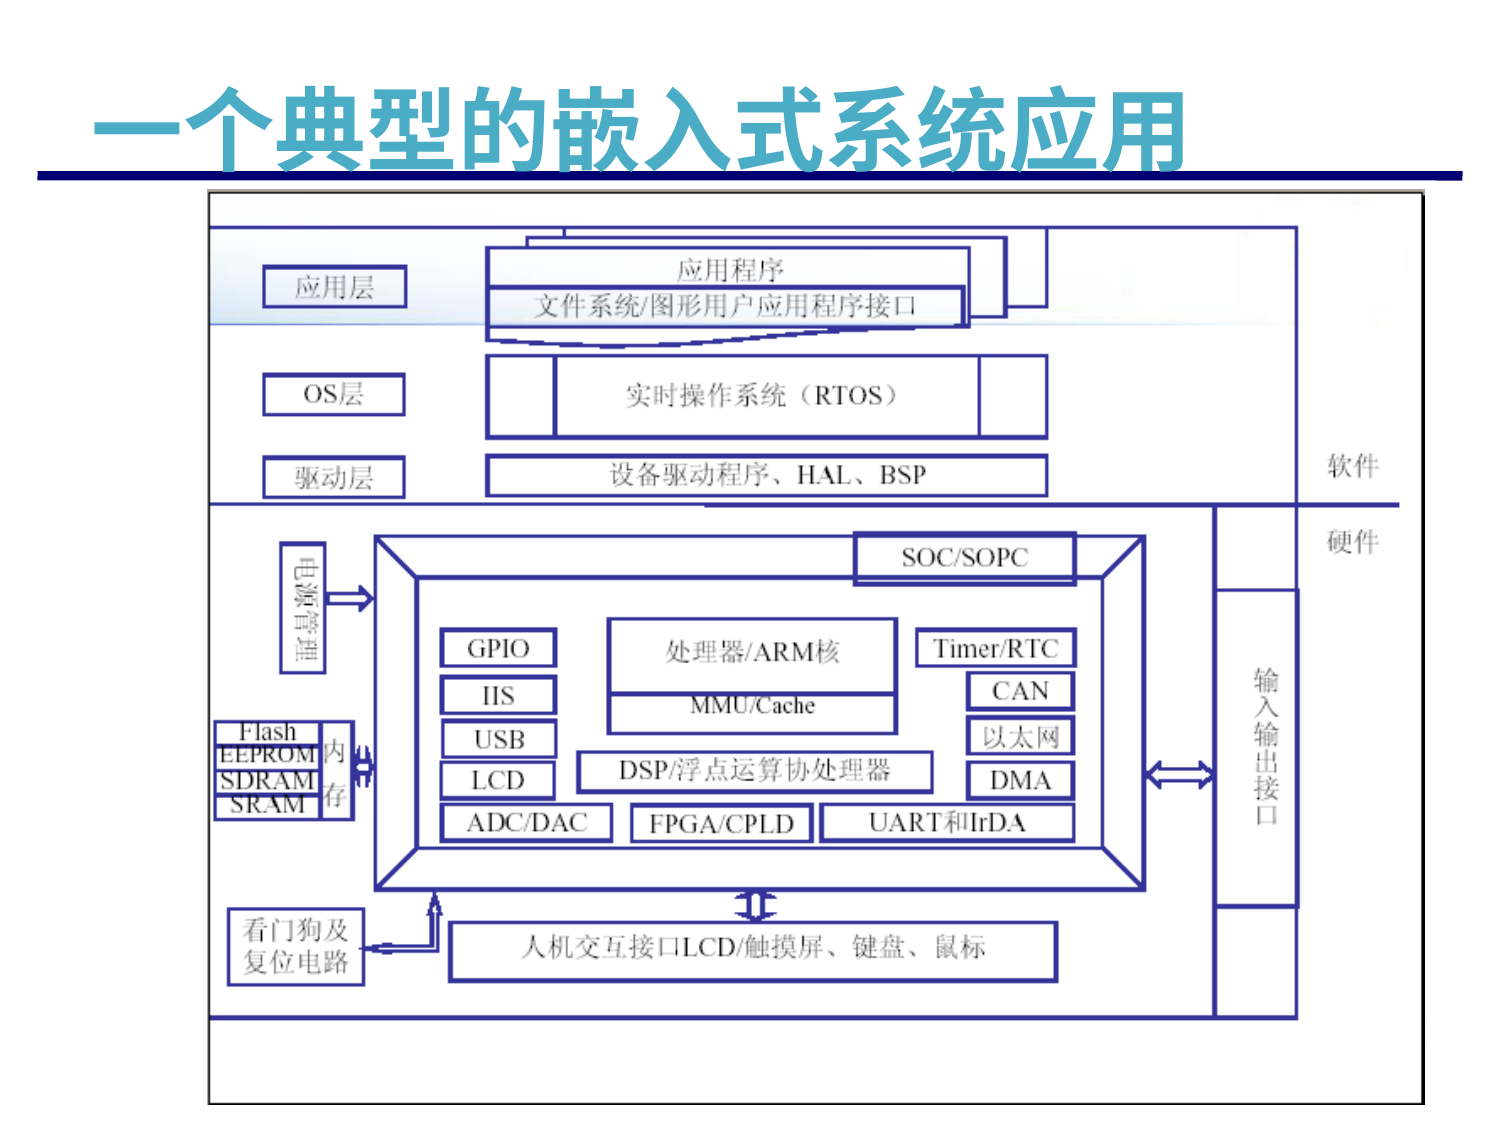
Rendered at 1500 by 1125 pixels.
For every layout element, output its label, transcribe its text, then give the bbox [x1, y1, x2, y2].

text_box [207, 188, 1425, 1105]
text_box 一个典型的嵌入式系统应用 [76, 54, 1427, 191]
